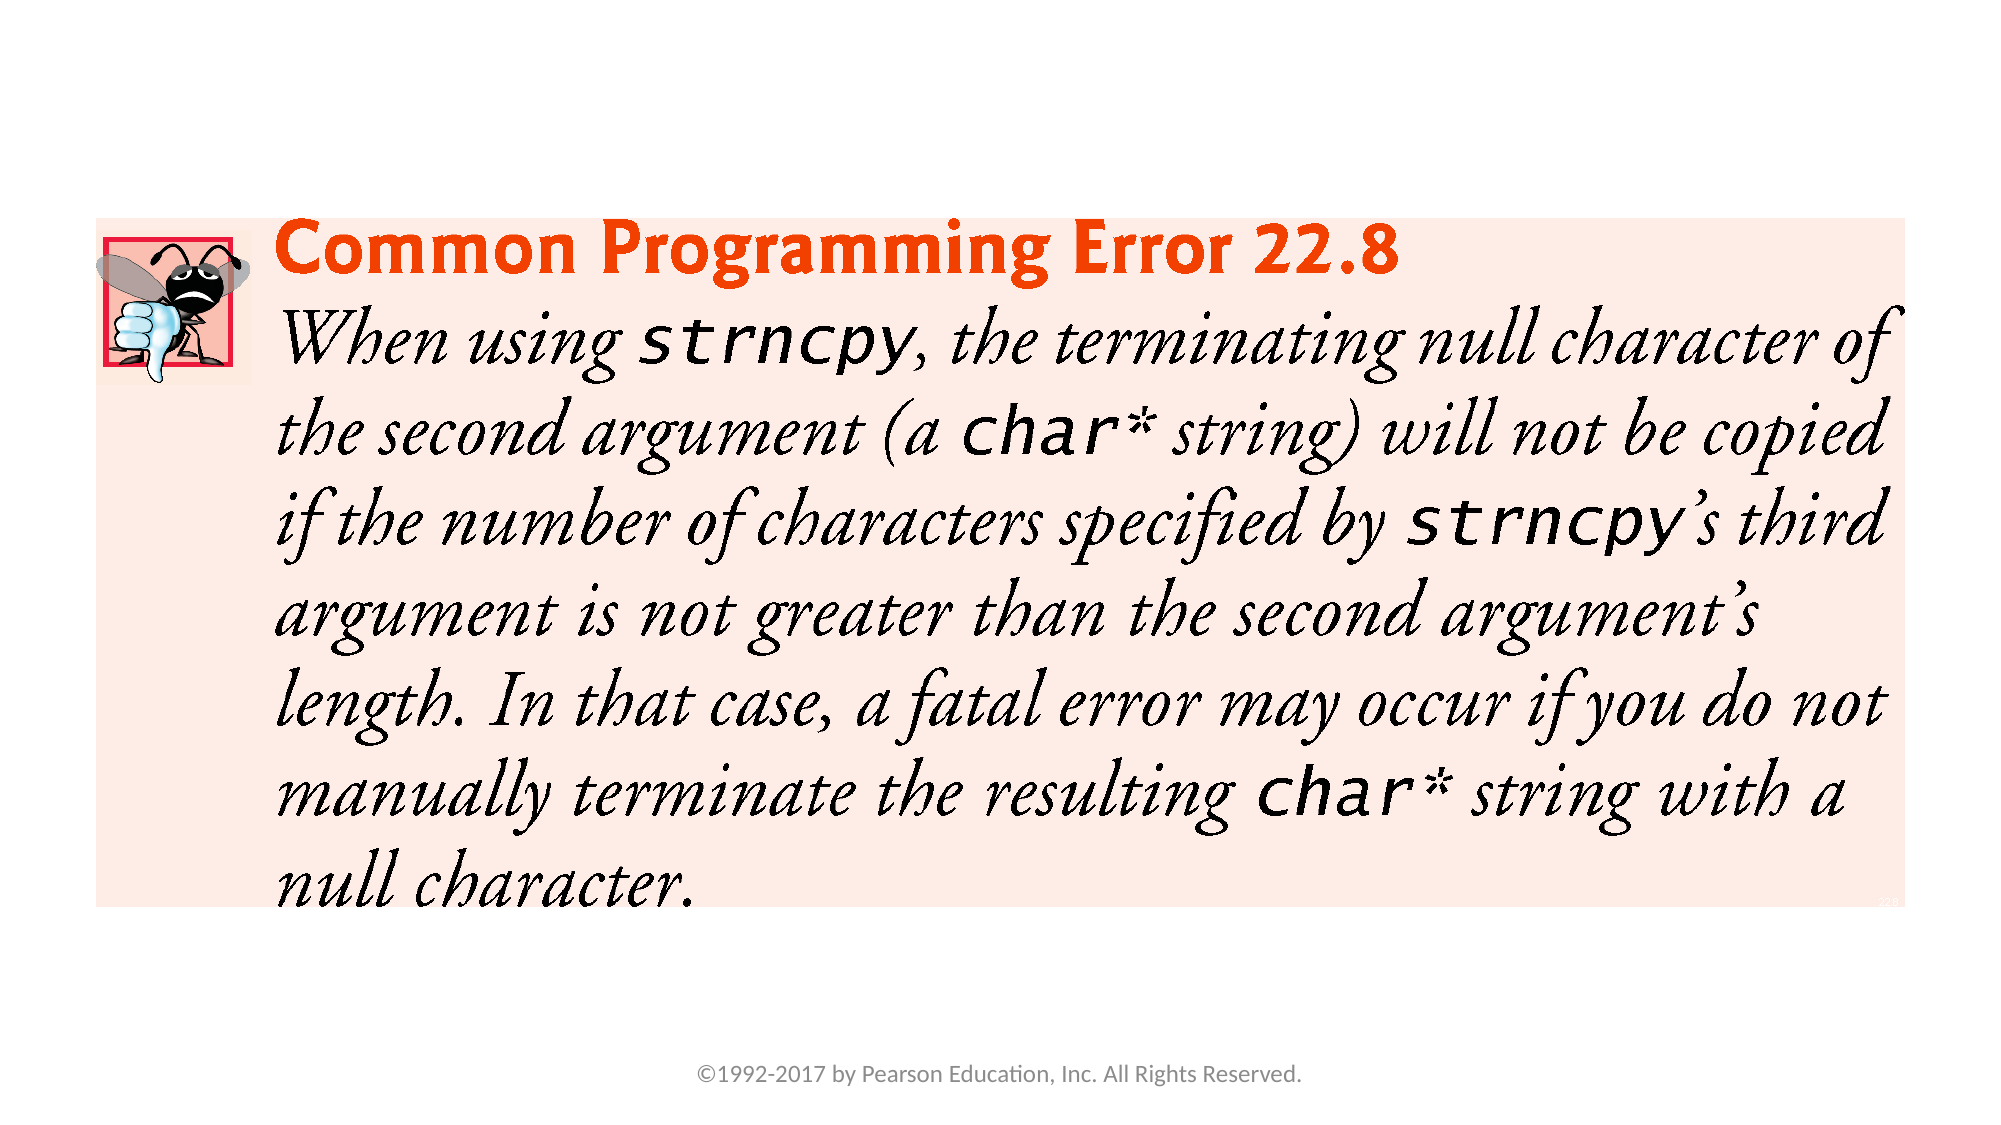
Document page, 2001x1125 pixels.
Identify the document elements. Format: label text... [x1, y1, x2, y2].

picture [0, 122, 2000, 1002]
footer ©1992-2017 by Pearson Education, Inc. All Rights Reserved. [662, 1042, 1338, 1103]
